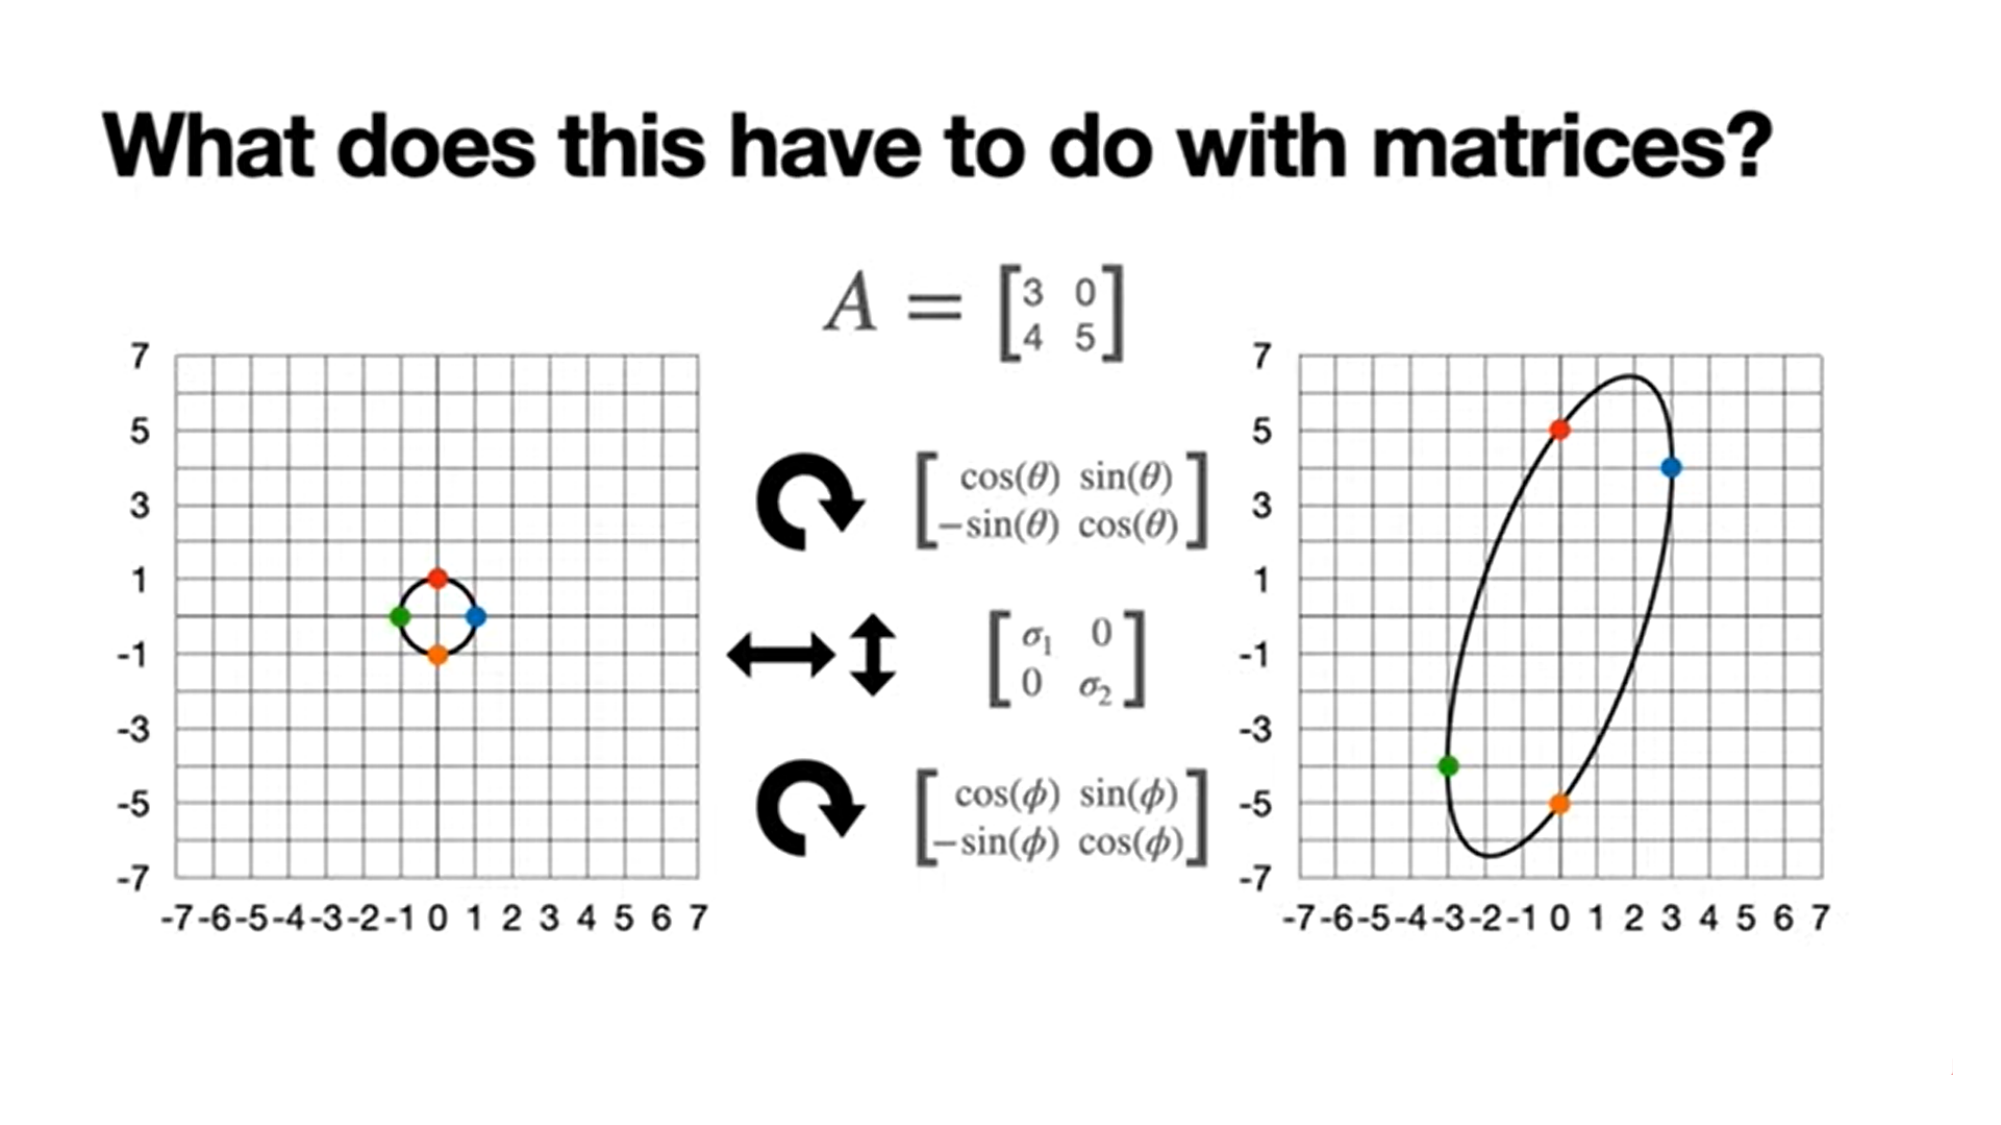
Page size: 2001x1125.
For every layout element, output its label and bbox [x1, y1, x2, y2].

picture [64, 30, 1953, 1075]
text_box [1552, 605, 1557, 621]
